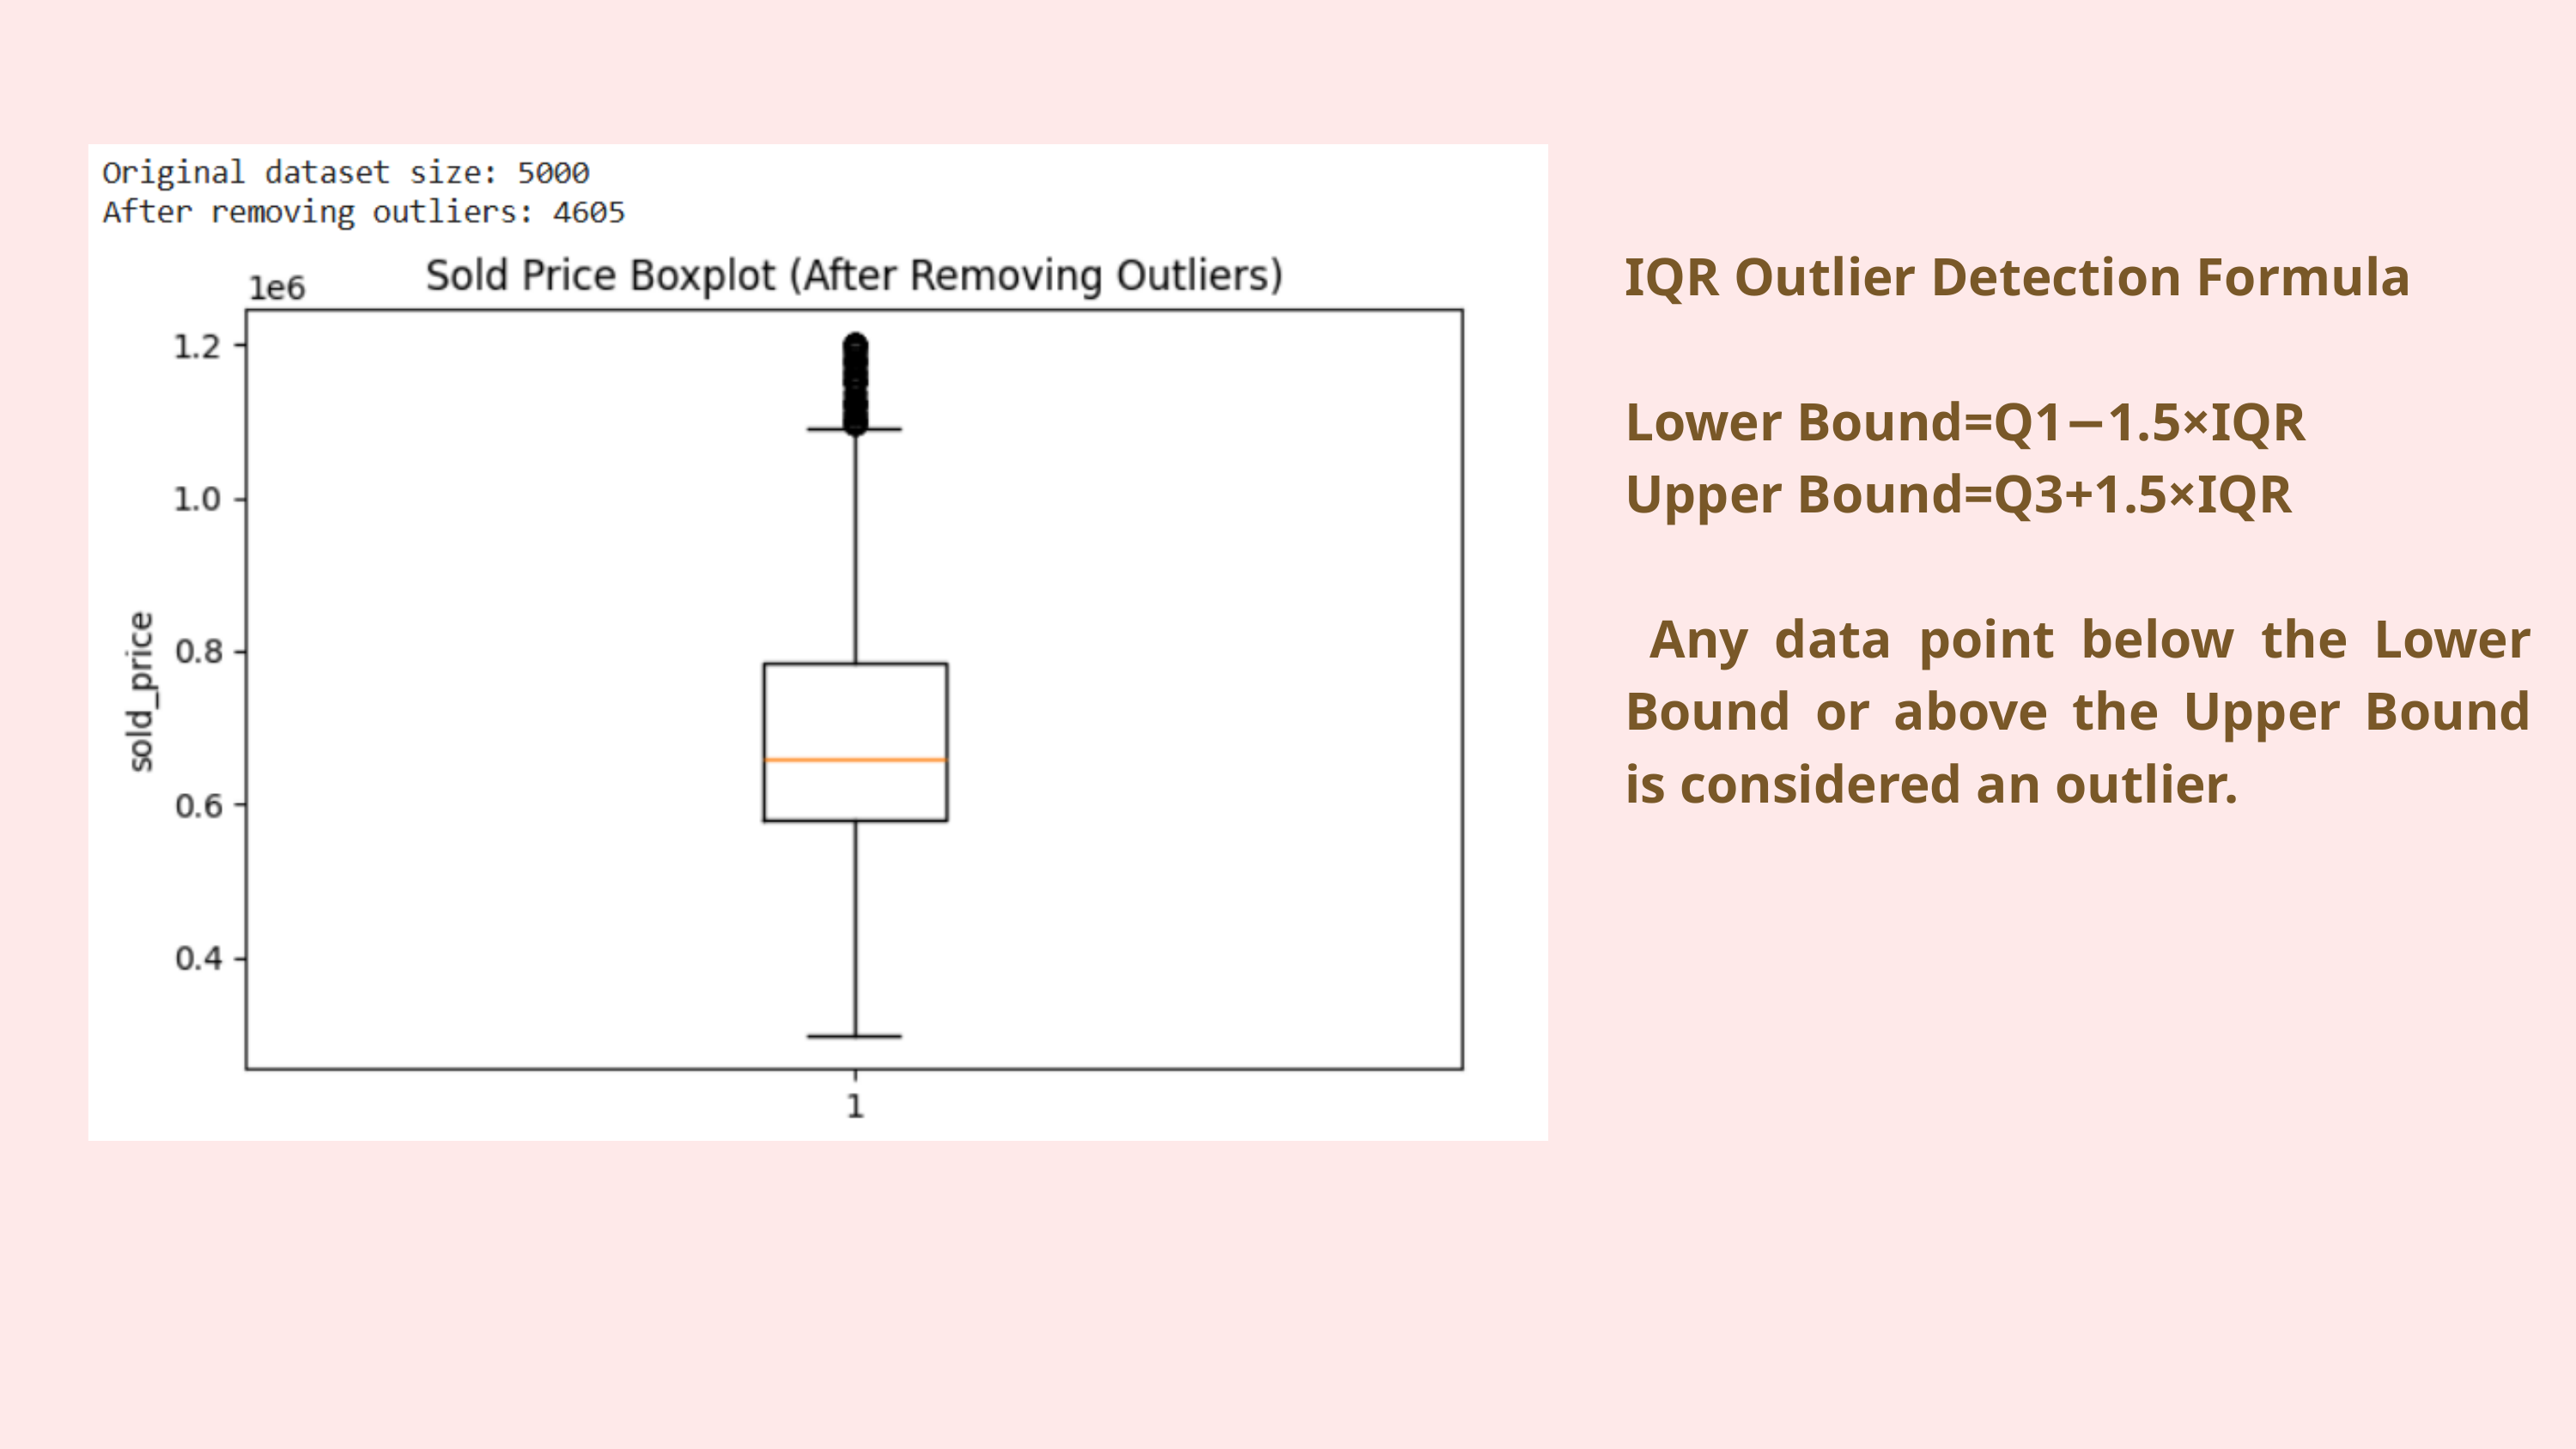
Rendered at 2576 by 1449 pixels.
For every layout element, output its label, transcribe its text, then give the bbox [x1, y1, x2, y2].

text_box IQR Outlier Detection Formula Lower Bound=Q1−1.5×IQR Upper Bound=Q3+1.5×IQR Any data point below the Lower Bound or above the Upper Bound is considered an outlier. [1625, 233, 2533, 888]
text_box [88, 144, 1549, 1141]
